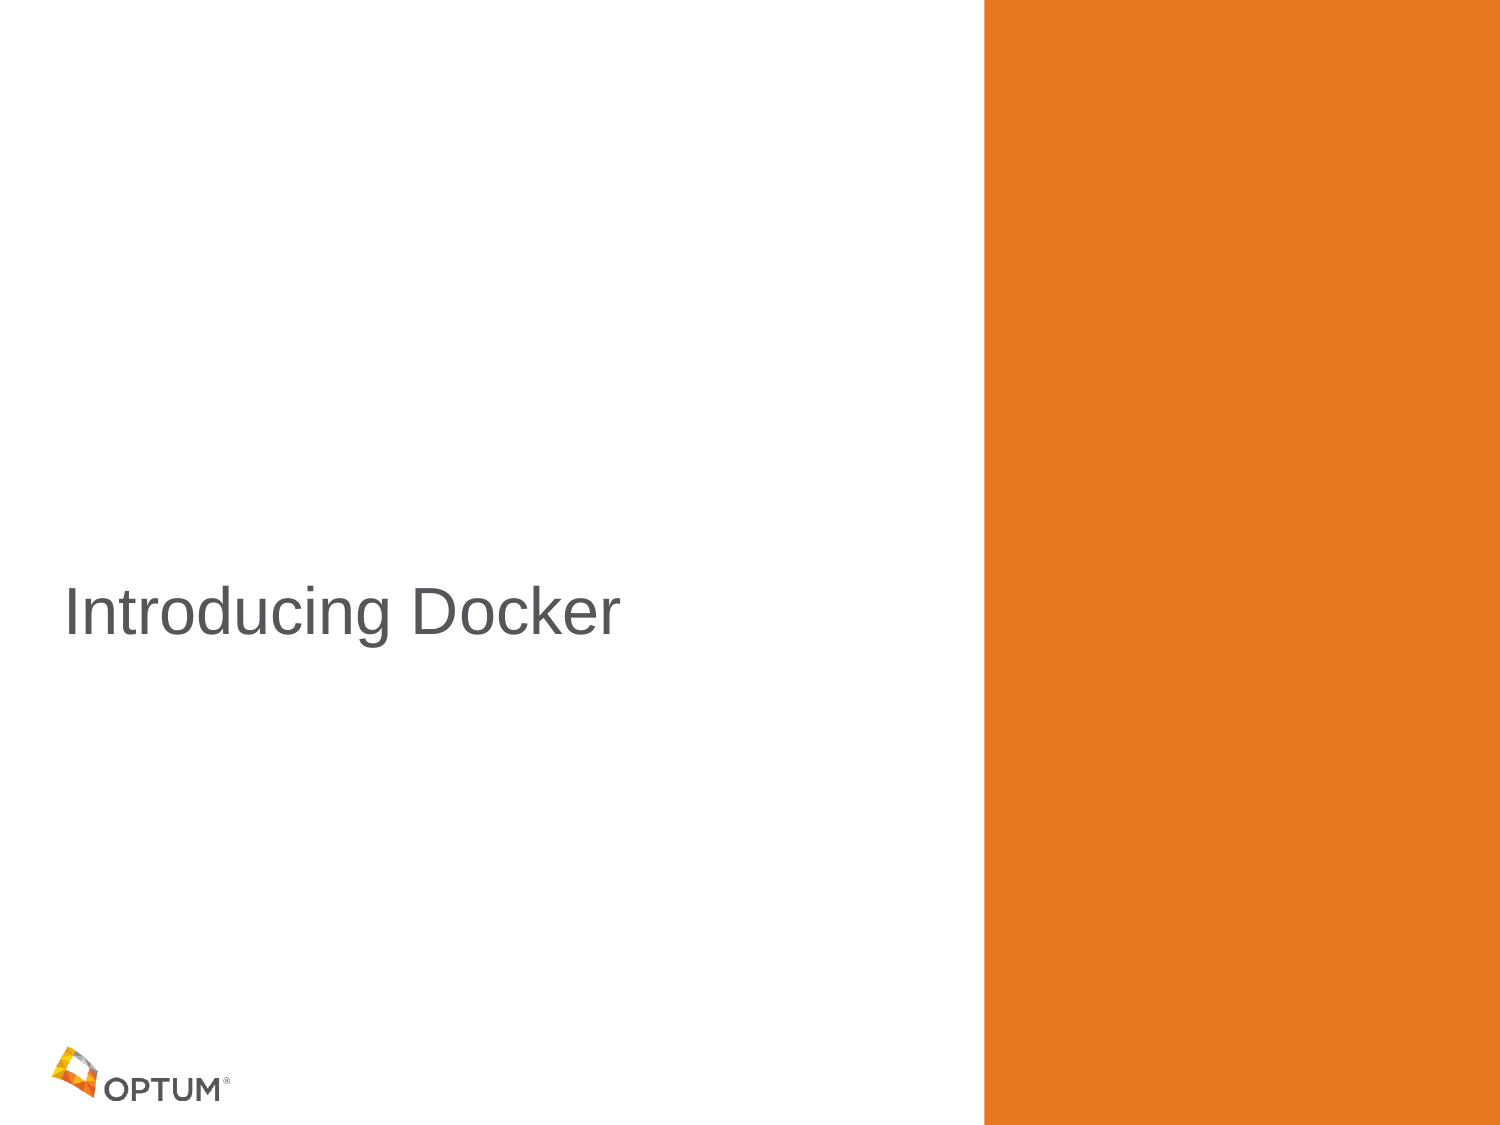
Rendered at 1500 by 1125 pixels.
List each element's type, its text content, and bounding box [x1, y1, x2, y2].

title Introducing Docker [63, 299, 947, 650]
picture [50, 1044, 231, 1101]
